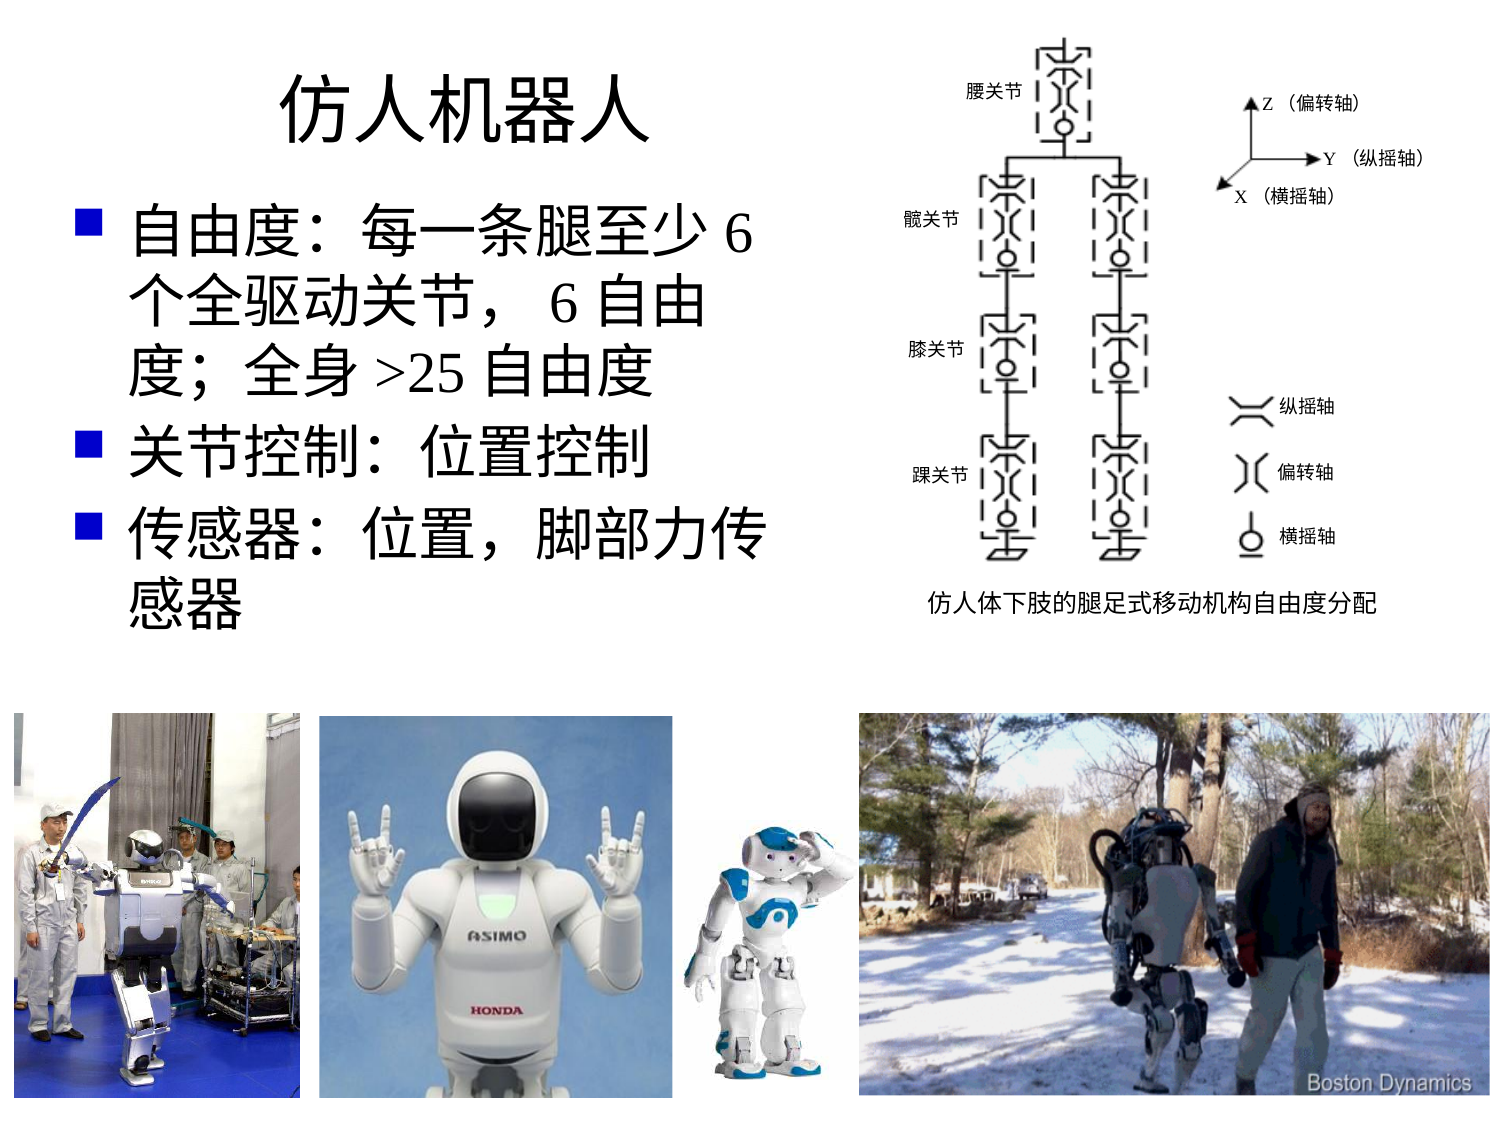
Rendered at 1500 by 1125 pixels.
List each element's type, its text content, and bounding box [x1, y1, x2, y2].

list 自由度：每一条腿至少6个全驱动关节，6自由度；全身>25自由度 关节控制：位置控制 传感器：位置，脚部力传感器 [56, 186, 835, 685]
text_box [888, 27, 1468, 628]
picture [676, 713, 1492, 1098]
picture [14, 713, 301, 1098]
picture [318, 715, 673, 1098]
title 仿人机器人 [110, 43, 821, 171]
